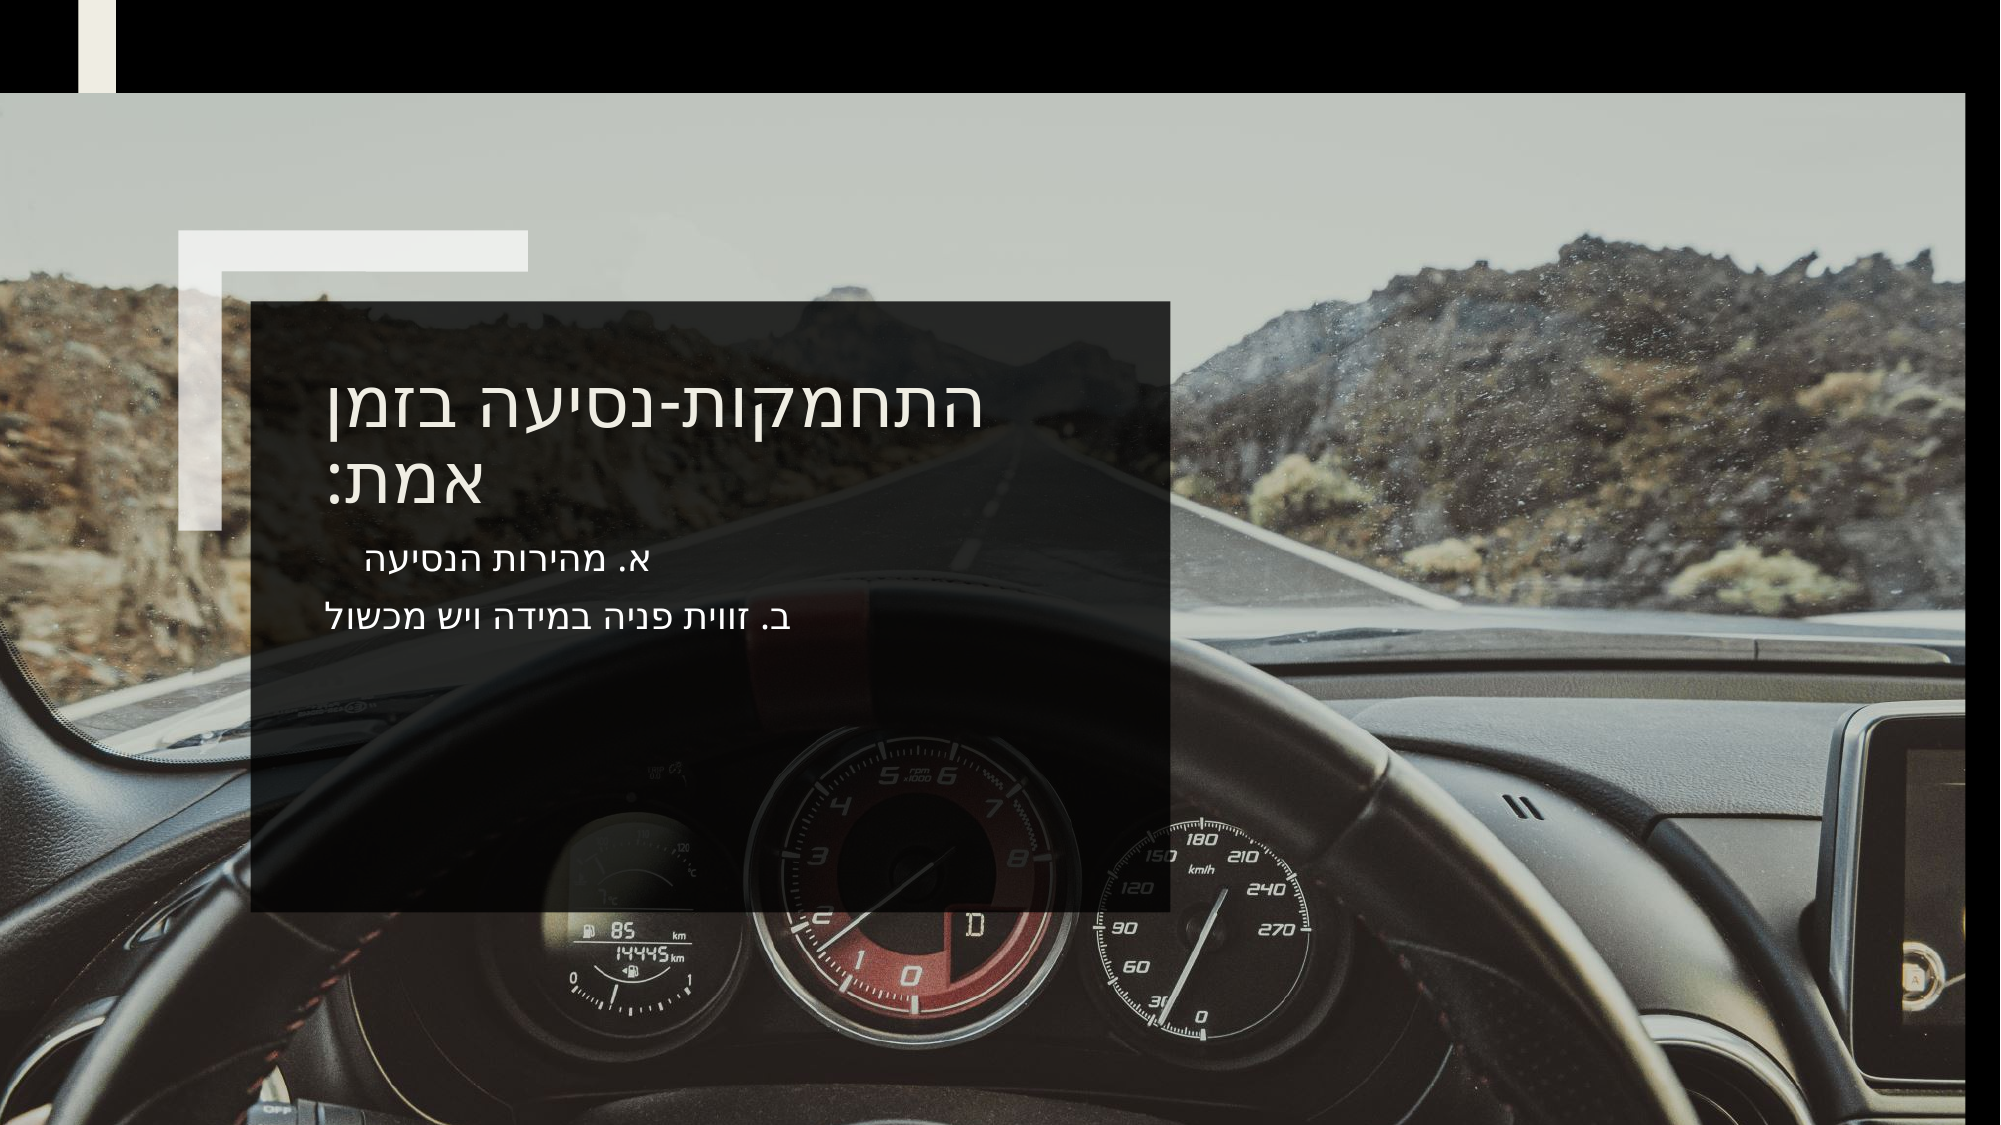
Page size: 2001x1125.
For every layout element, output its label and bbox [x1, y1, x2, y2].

picture [0, 93, 1966, 1125]
text_box [76, 0, 119, 93]
